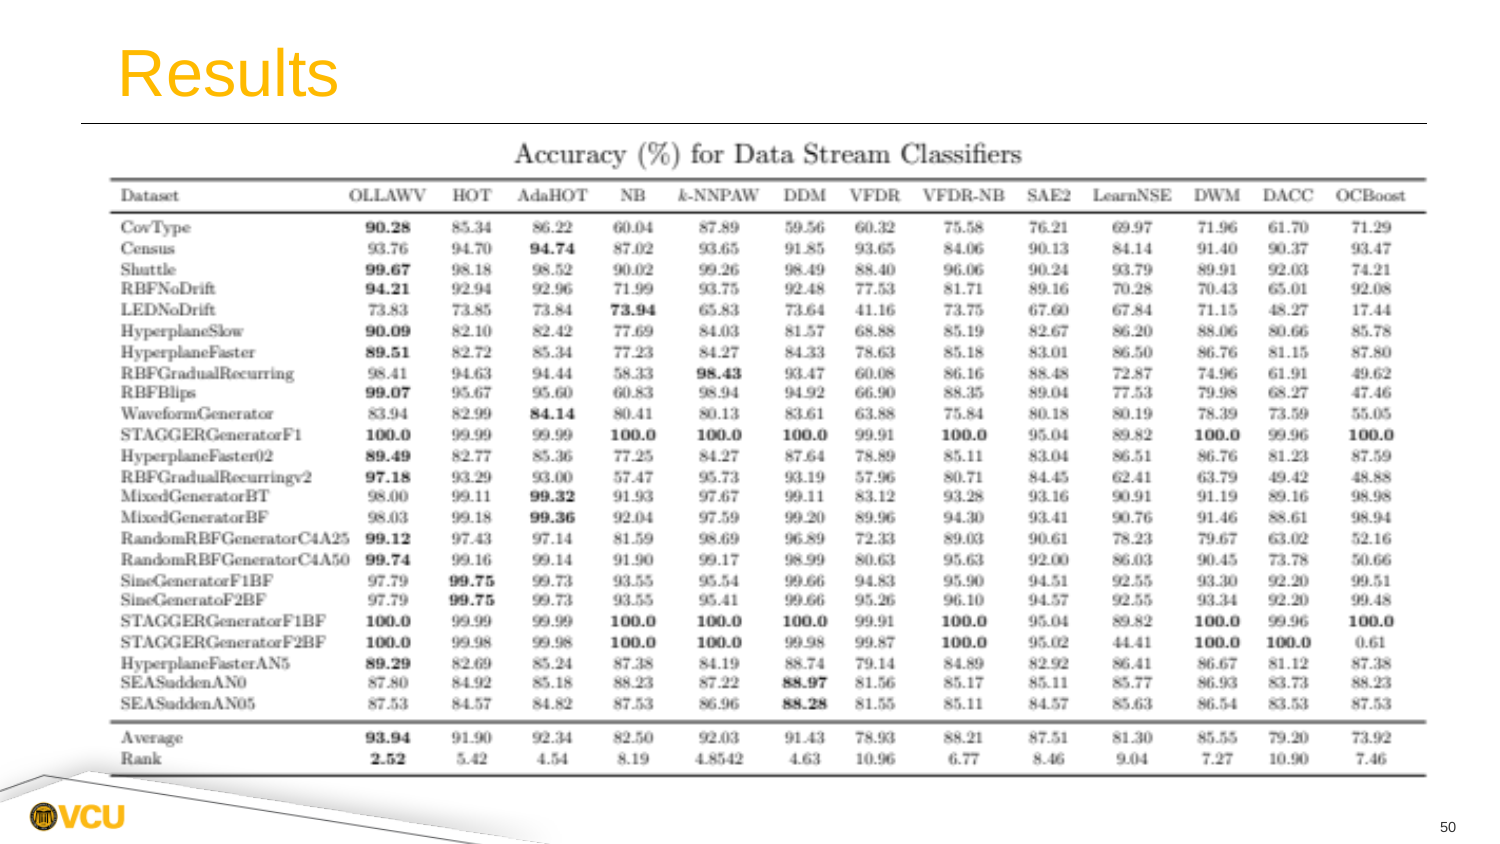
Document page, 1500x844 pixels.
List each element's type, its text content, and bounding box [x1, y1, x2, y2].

picture [101, 136, 1436, 782]
title Results [103, 31, 1397, 136]
slide_number 50 [1400, 813, 1472, 841]
